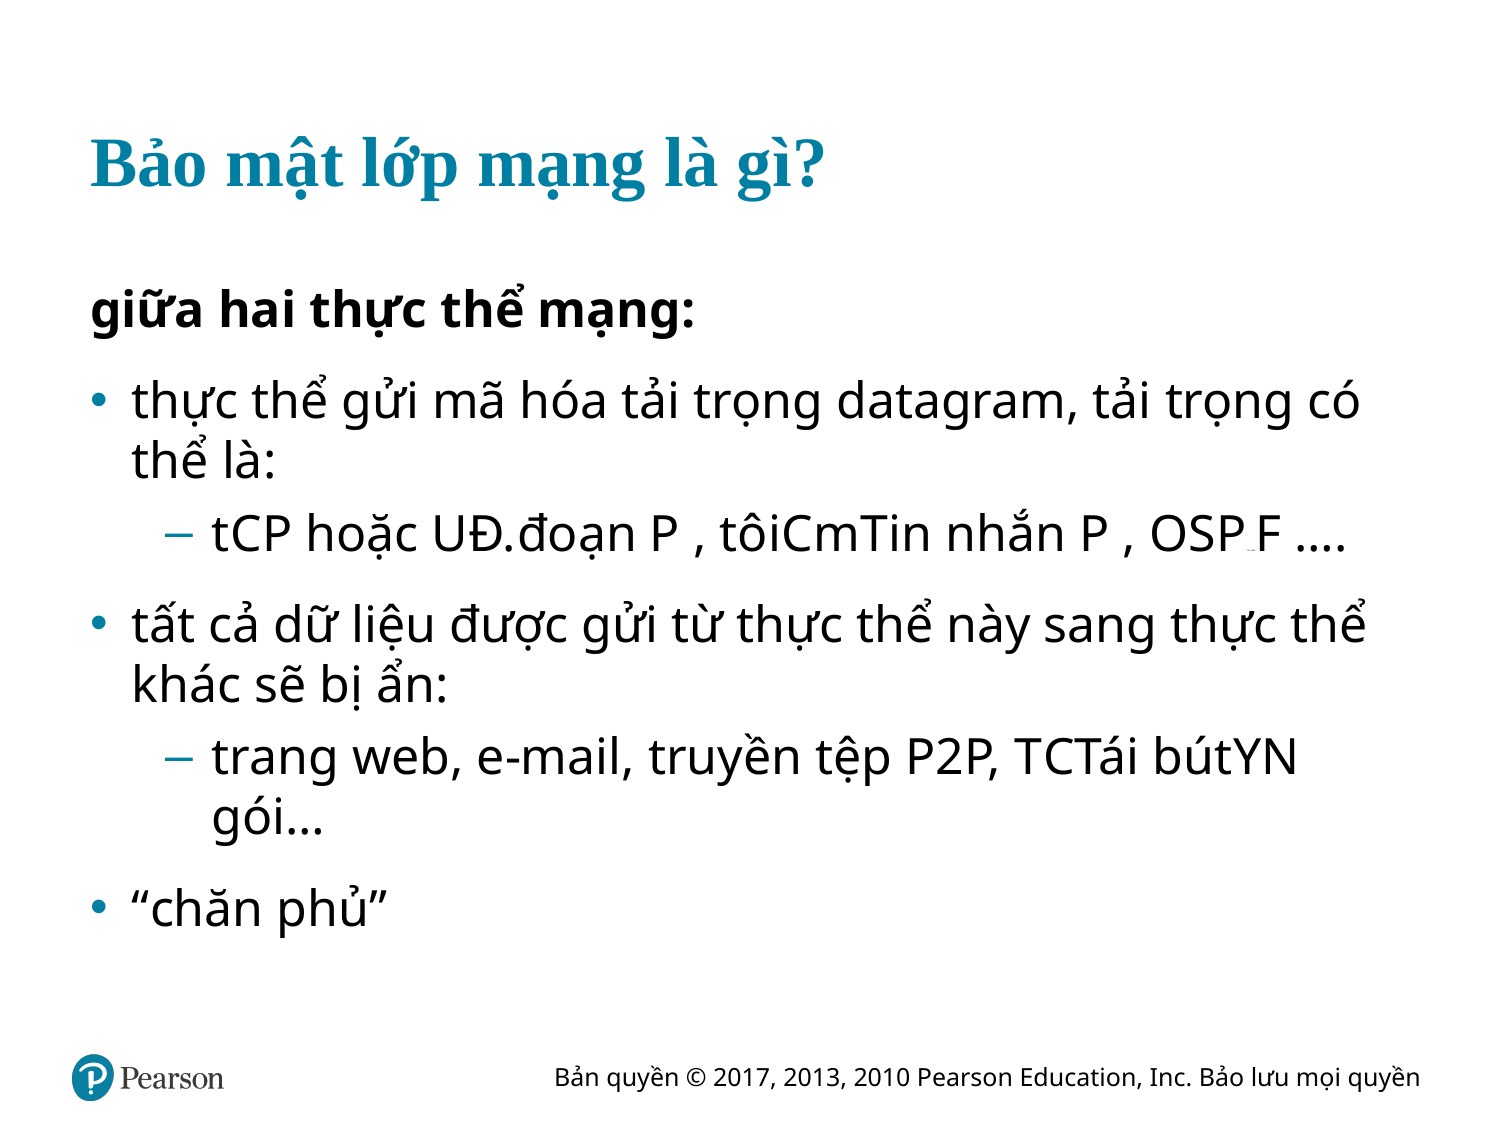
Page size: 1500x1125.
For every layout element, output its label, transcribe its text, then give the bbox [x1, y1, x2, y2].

list giữa hai thực thể mạng: thực thể gửi mã hóa tải trọng datagram, tải trọng có thể là: t C P hoặc U Đ. đoạn P , tôi C m Tin nhắn P , O S P Tin nhắn F …. tất cả dữ liệu được gửi từ thực thể này sang thực thể khác sẽ bị ẩn: trang web, e-mail, truyền tệp P2P, T C Tái bút Y N gói… “chăn phủ” [75, 262, 1425, 952]
picture [98, 1054, 224, 1101]
picture [72, 1054, 88, 1070]
picture [80, 1063, 106, 1088]
picture [72, 1087, 83, 1101]
title Bảo mật lớp mạng là gì? [75, 0, 1425, 216]
